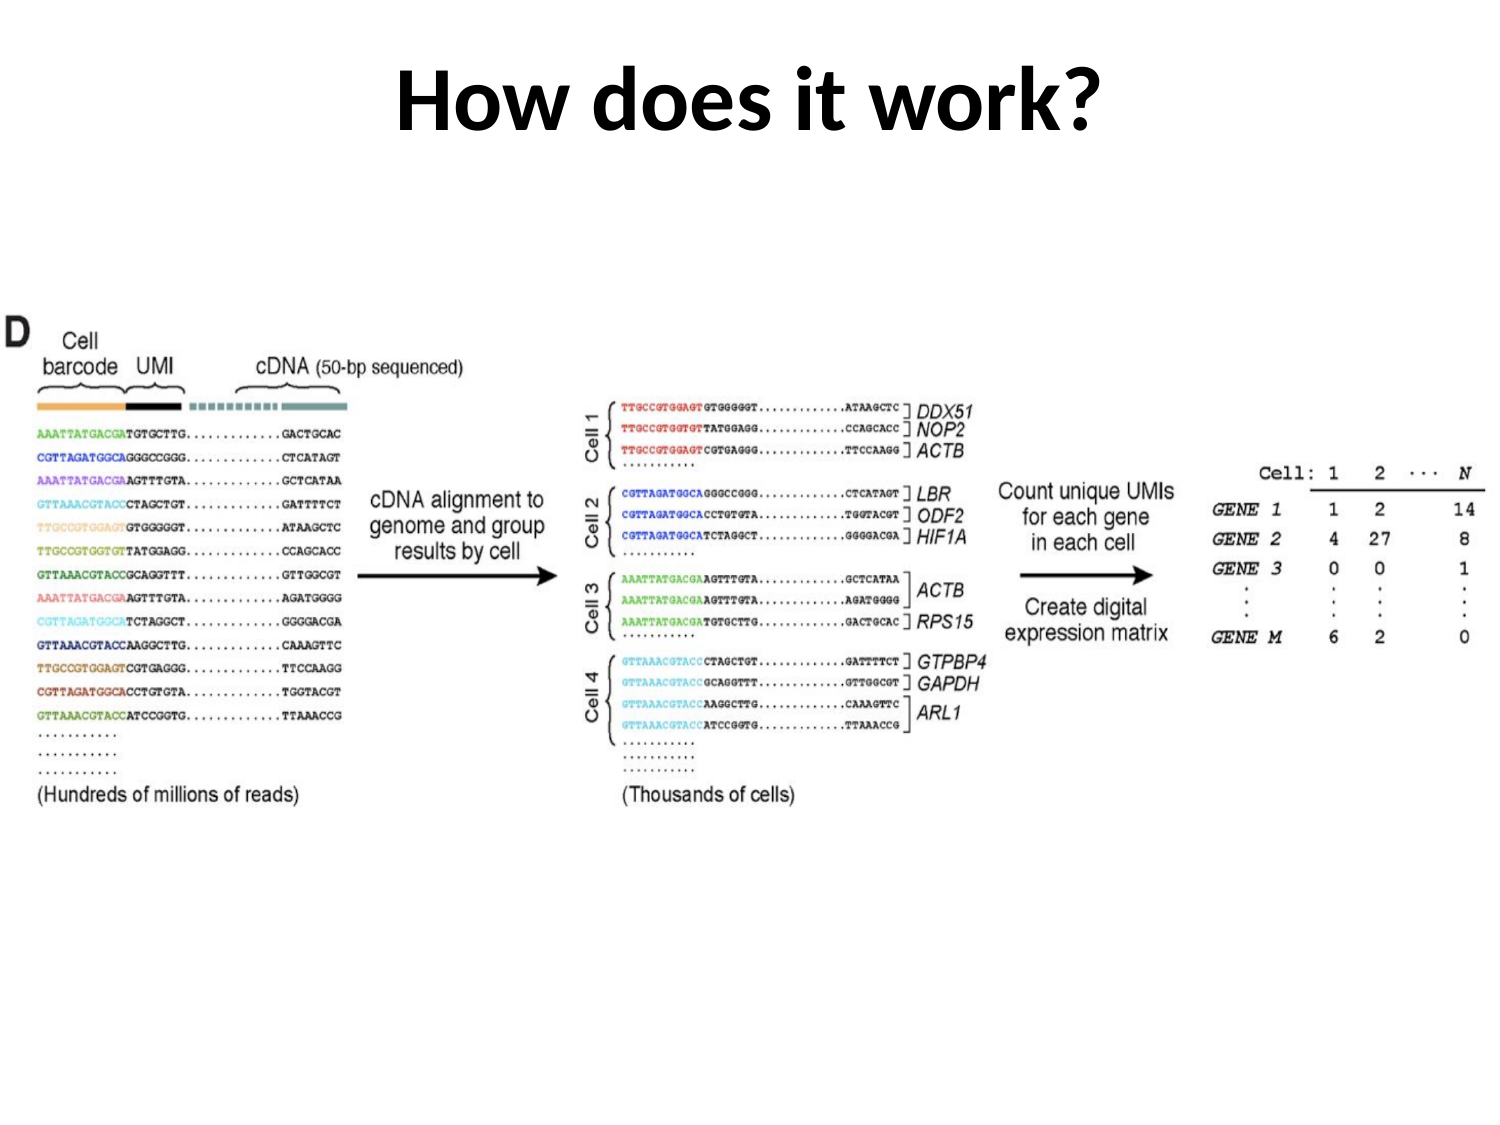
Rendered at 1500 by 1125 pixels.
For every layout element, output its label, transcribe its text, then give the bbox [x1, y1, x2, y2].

text_box How does it work? [74, 0, 1425, 188]
picture [0, 305, 1500, 816]
